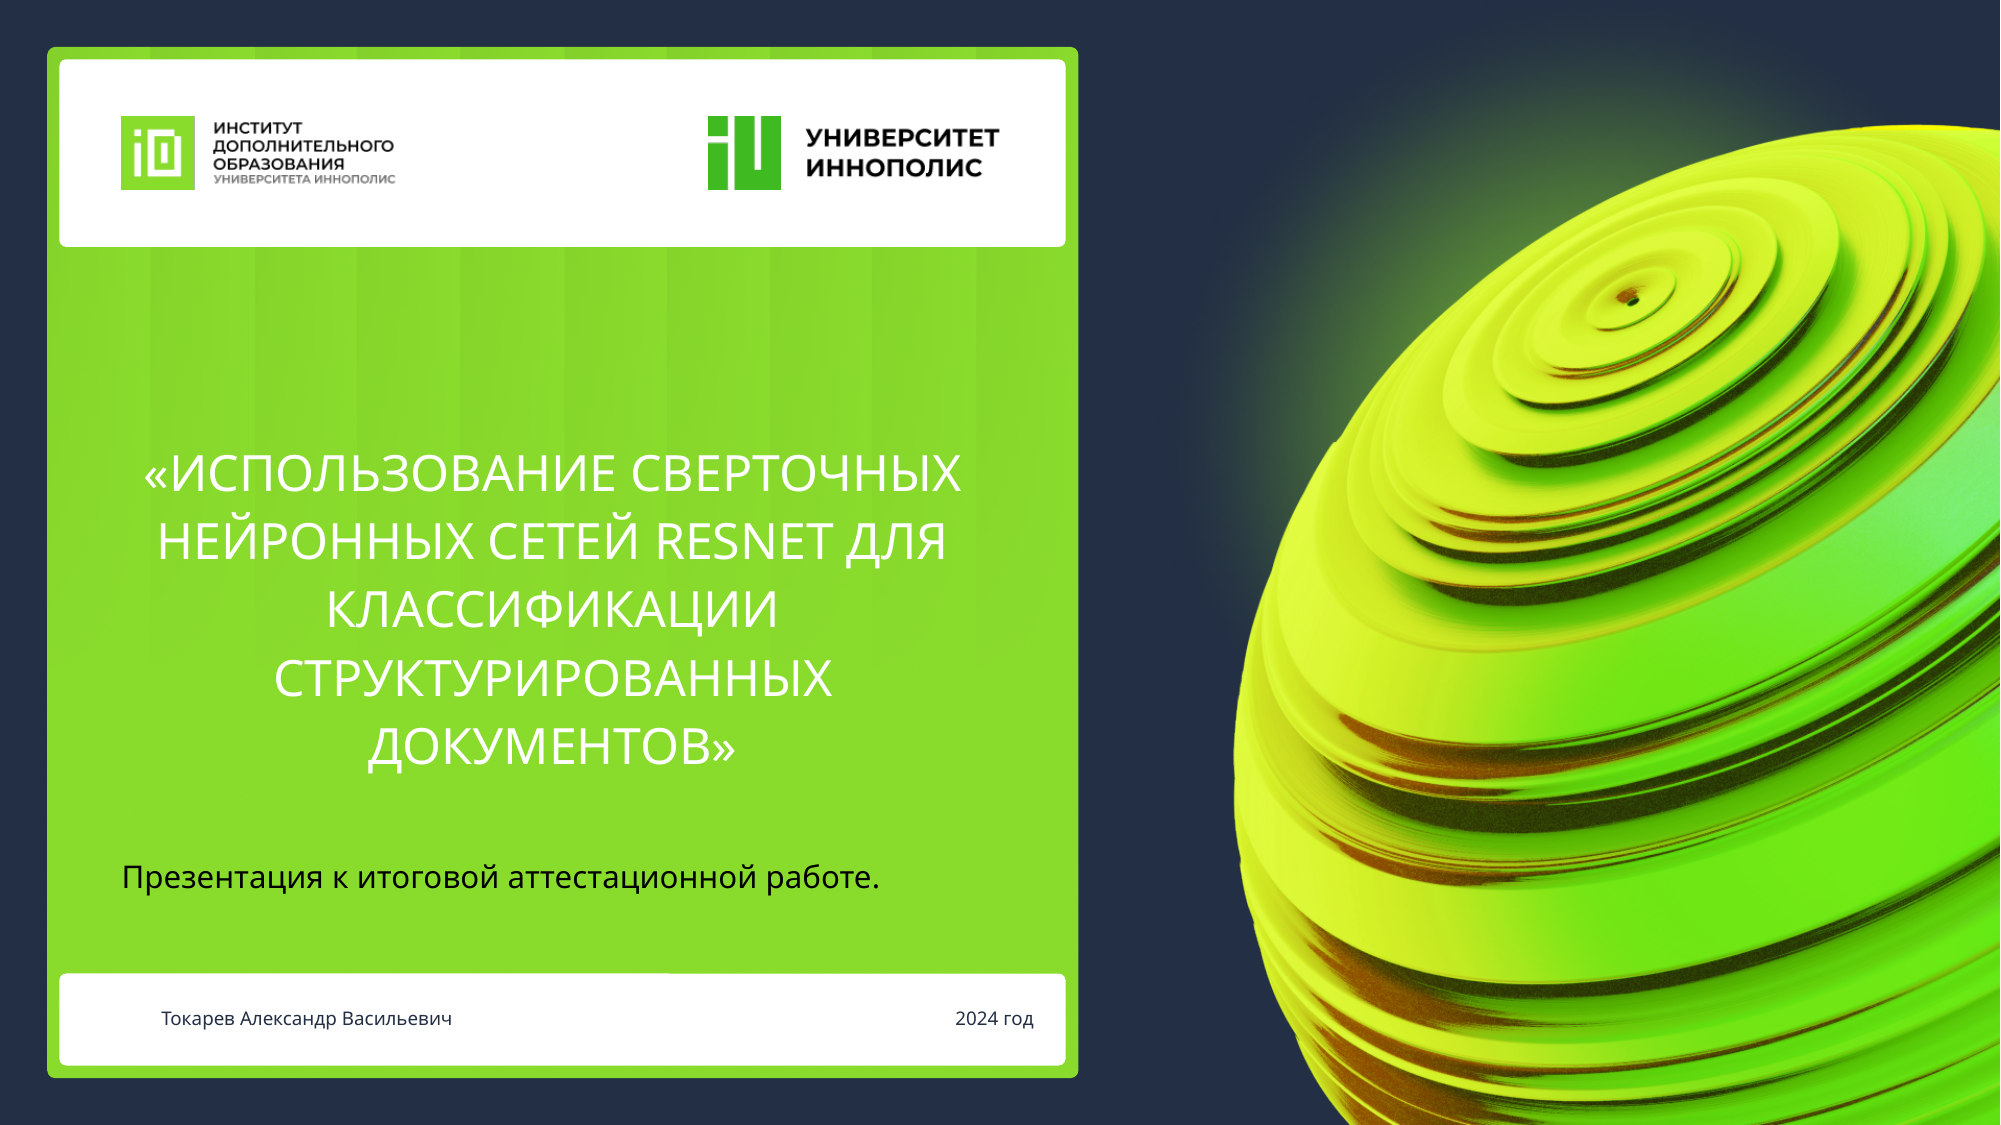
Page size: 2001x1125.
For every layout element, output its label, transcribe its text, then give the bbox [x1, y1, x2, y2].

list Токарев Александр Васильевич [146, 995, 791, 1044]
title «ИСПОЛЬЗОВАНИЕ СВЕРТОЧНЫХ НЕЙРОННЫХ СЕТЕЙ RESNET ДЛЯ КЛАССИФИКАЦИИ СТРУКТУРИРОВАННЫХ ДОКУМЕНТОВ» [106, 395, 1000, 787]
subtitle Презентация к итоговой аттестационной работе. [106, 847, 1065, 974]
picture [47, 0, 2000, 1125]
list 2024 год [940, 995, 1065, 1044]
